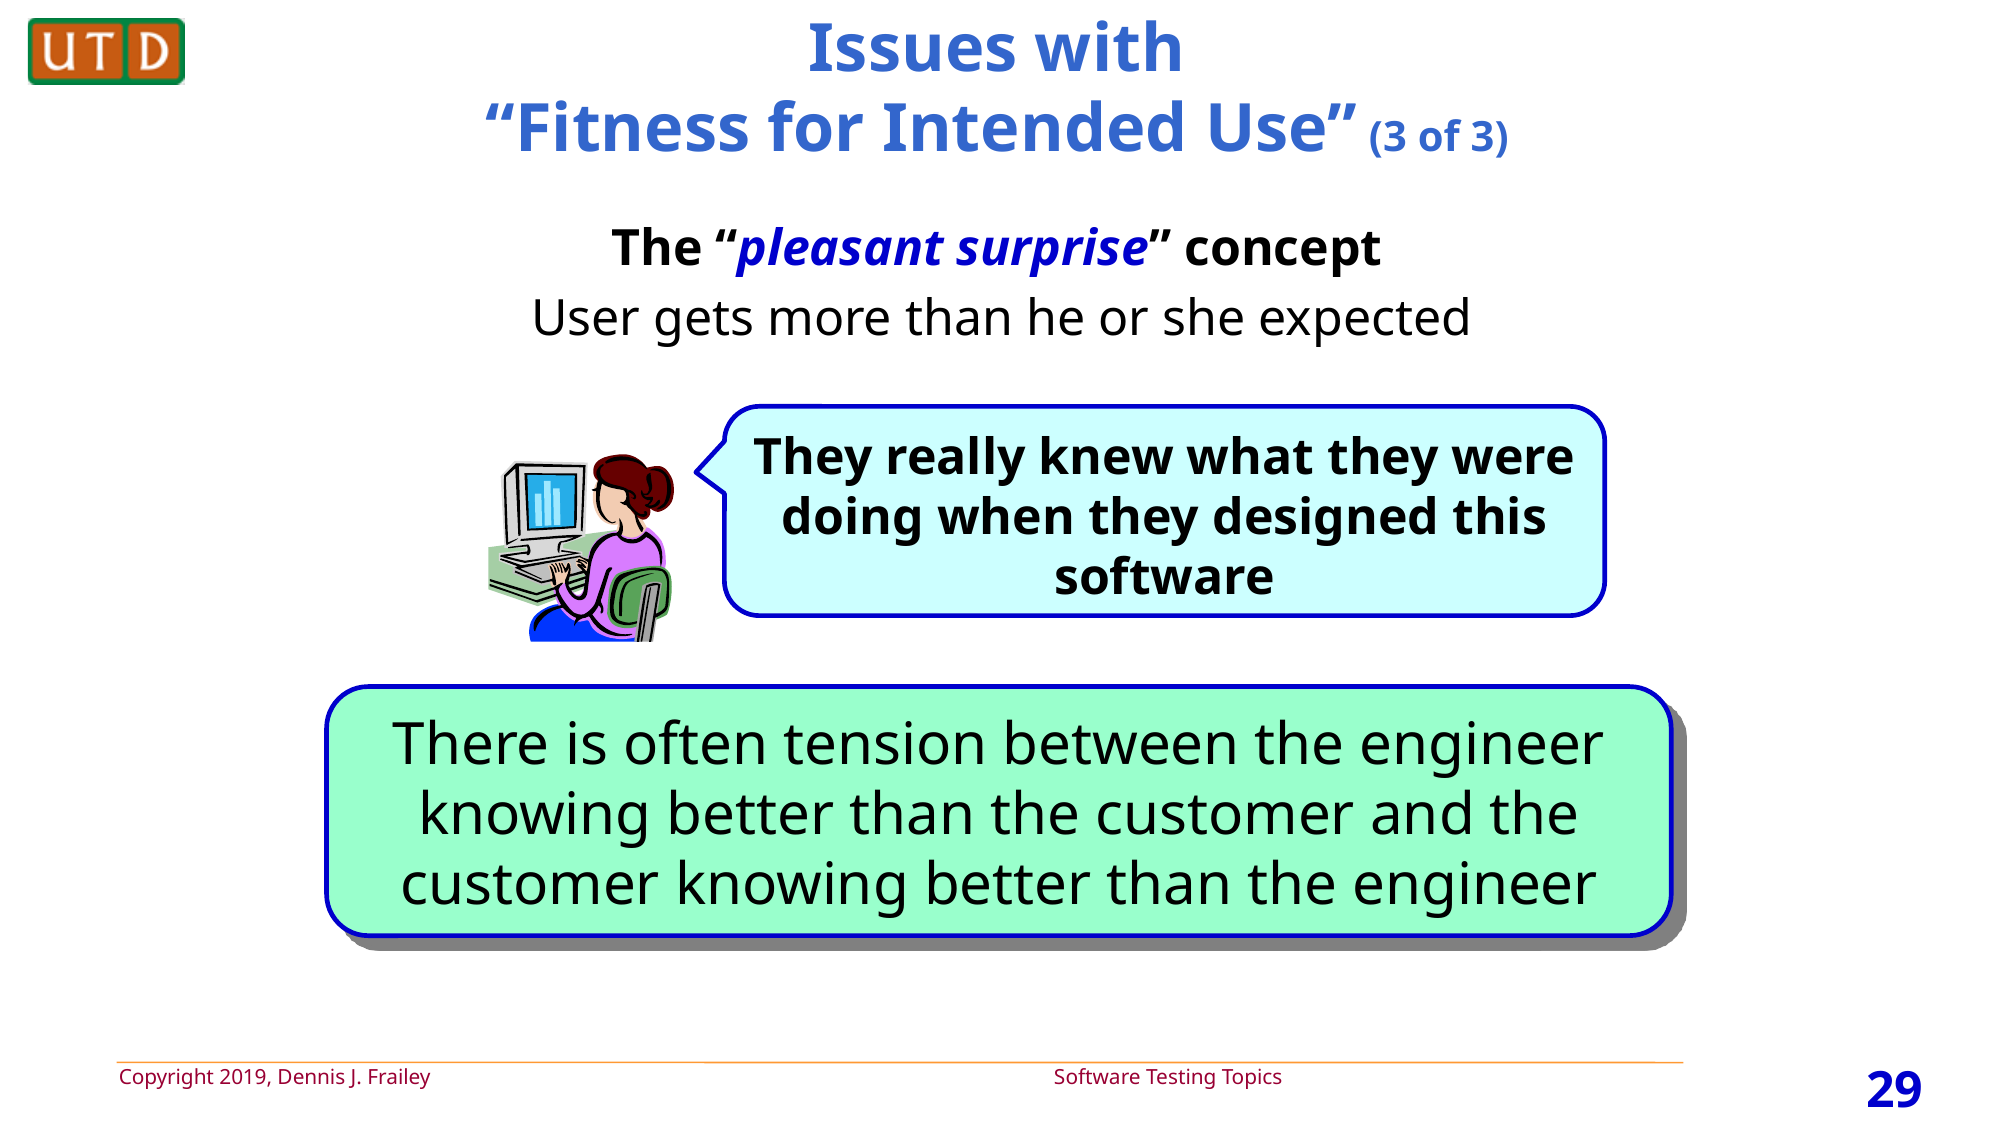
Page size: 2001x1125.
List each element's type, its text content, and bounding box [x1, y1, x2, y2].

picture [488, 453, 675, 644]
list The “pleasant surprise” concept User gets more than he or she expected [248, 208, 1746, 365]
text_box There is often tension between the engineer knowing better than the customer and the customer knowing better than the engineer [326, 686, 1672, 936]
text_box They really knew what they were doing when they designed this software [695, 406, 1605, 616]
title Issues with “Fitness for Intended Use” (3 of 3) [248, 0, 1746, 173]
picture [27, 18, 185, 85]
